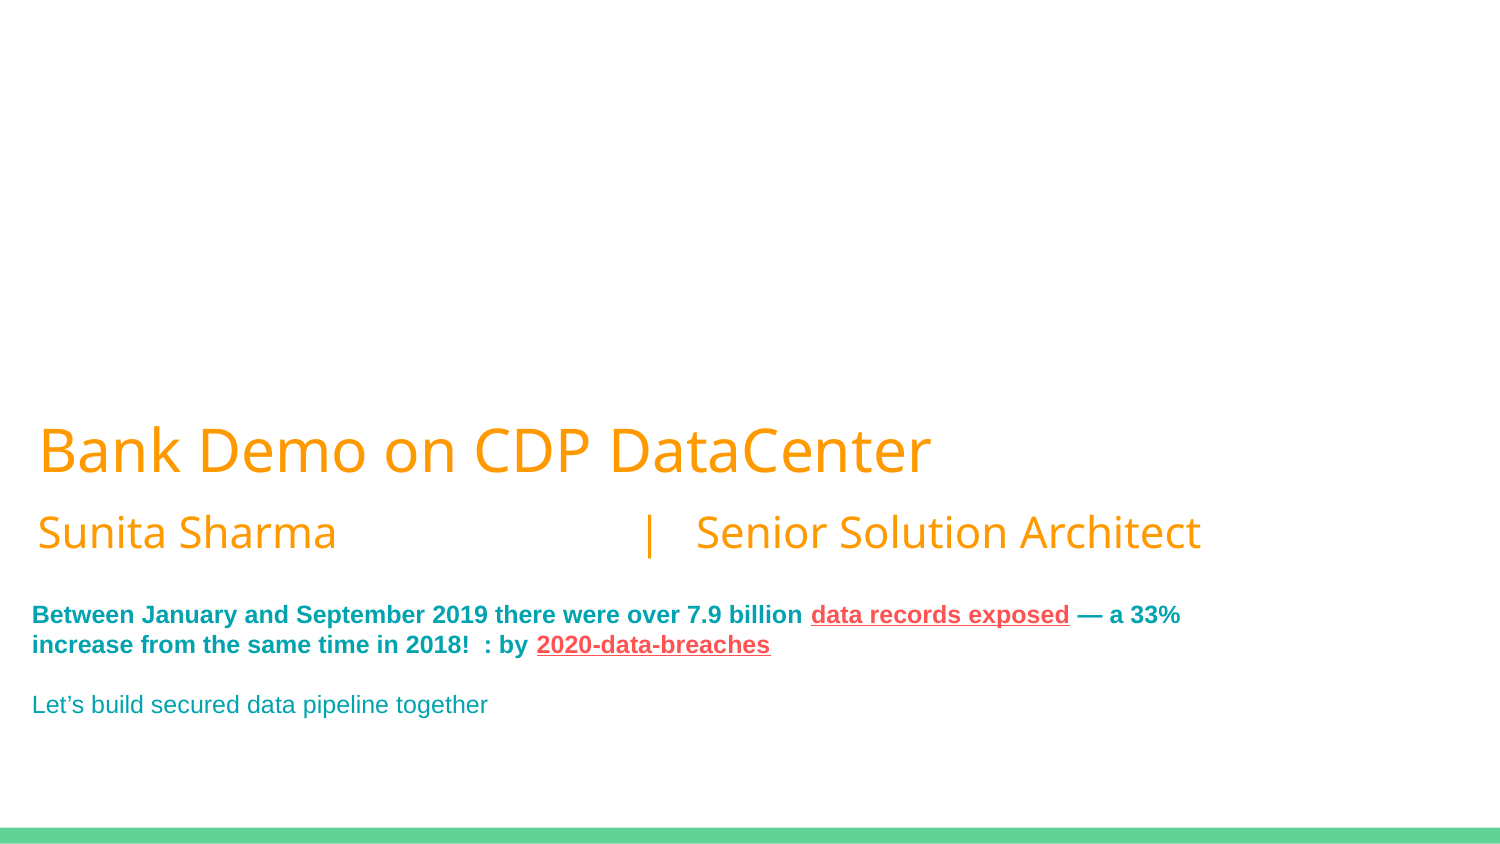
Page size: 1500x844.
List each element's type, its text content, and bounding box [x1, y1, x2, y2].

title Bank Demo on CDP DataCenter [38, 401, 1437, 490]
text_box Between January and September 2019 there were over 7.9 billion data records exposed — a 33% increase from the same time in 2018! : by 2020-data-breaches Let’s build secured data pipeline together [16, 583, 1296, 844]
list Sunita Sharma | Senior Solution Architect [37, 501, 1449, 650]
